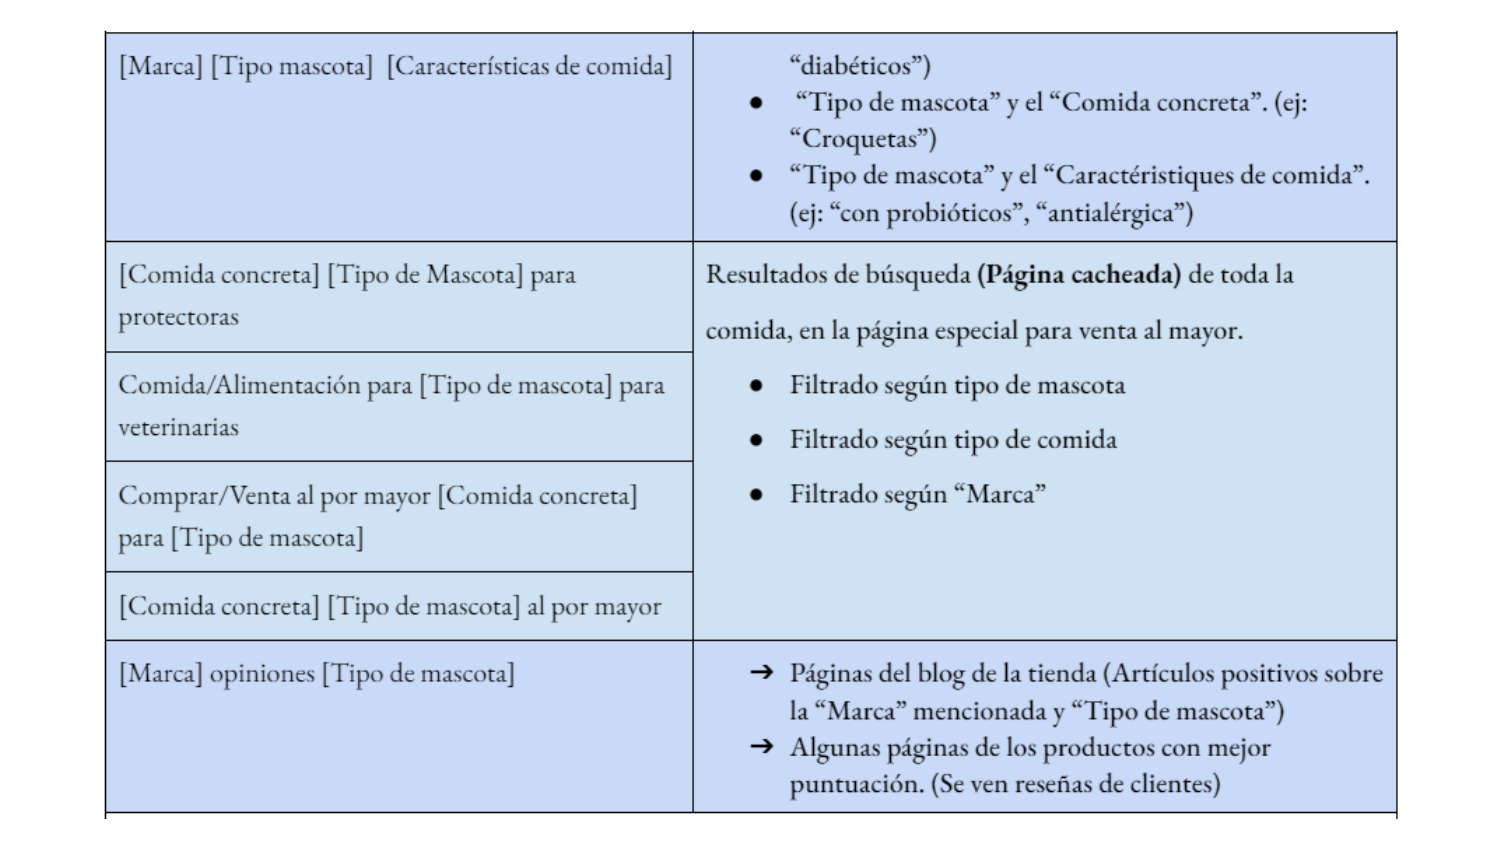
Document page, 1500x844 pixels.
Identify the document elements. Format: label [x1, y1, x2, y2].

picture [91, 24, 1409, 819]
